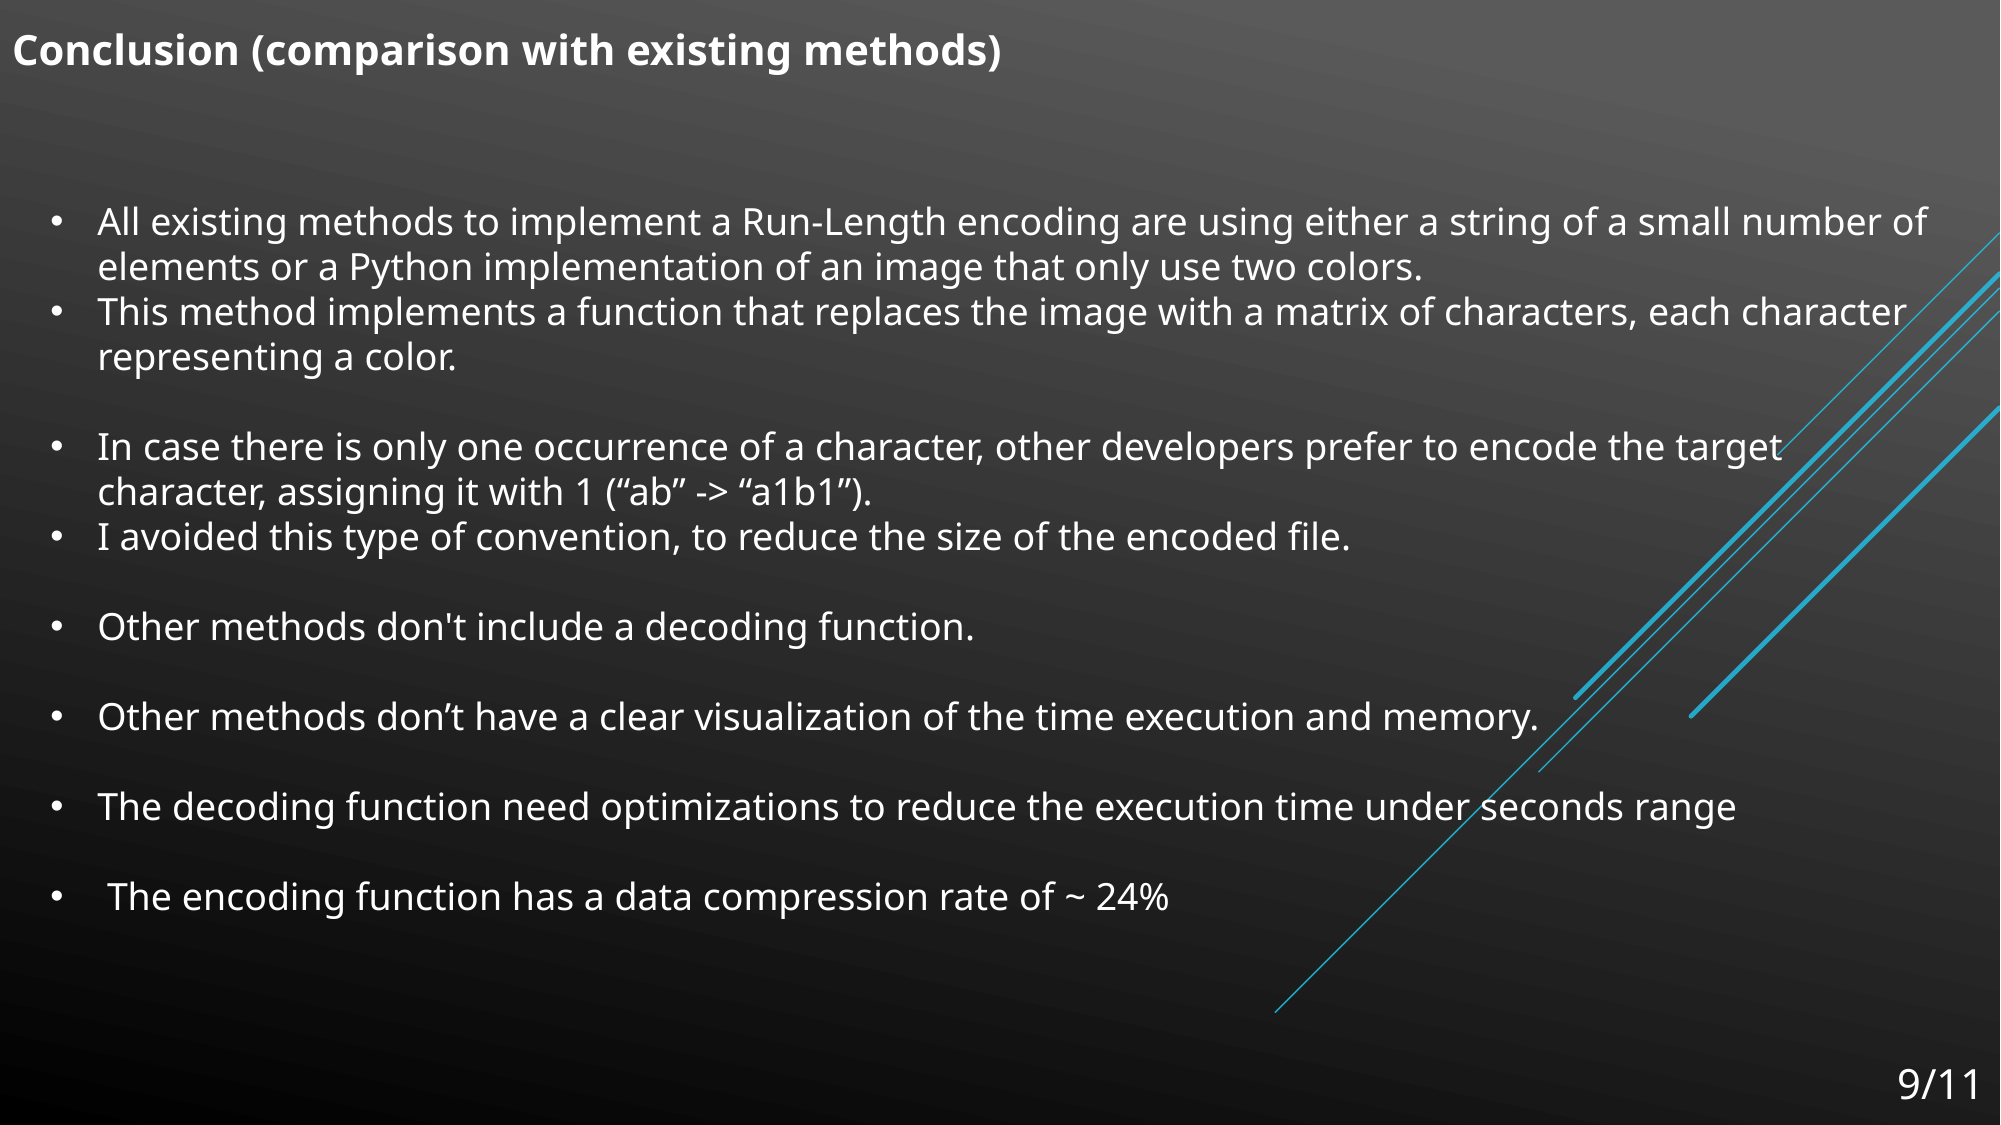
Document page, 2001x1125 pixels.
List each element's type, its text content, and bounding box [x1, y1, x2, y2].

slide_number 9/11 [1812, 1013, 2000, 1123]
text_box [1274, 232, 2000, 1013]
text_box Conclusion (comparison with existing methods) [0, 16, 1017, 82]
text_box All existing methods to implement a Run-Length encoding are using either a string of a small number of elements or a Python implementation of an image that only use two colors. This method implements a function that replaces the image with a matrix of characters, each character representing a color. In case there is only one occurrence of a character, other developers prefer to encode the target character, assigning it with 1 (“ab” -> “a1b1”). I avoided this type of convention, to reduce the size of the encoded file. Other methods don't include a decoding function. Other methods don’t have a clear visualization of the time execution and memory. The decoding function need optimizations to reduce the execution time under seconds range The encoding function has a data compression rate of ~ 24% [35, 190, 1965, 926]
text_box [0, 0, 2000, 1125]
